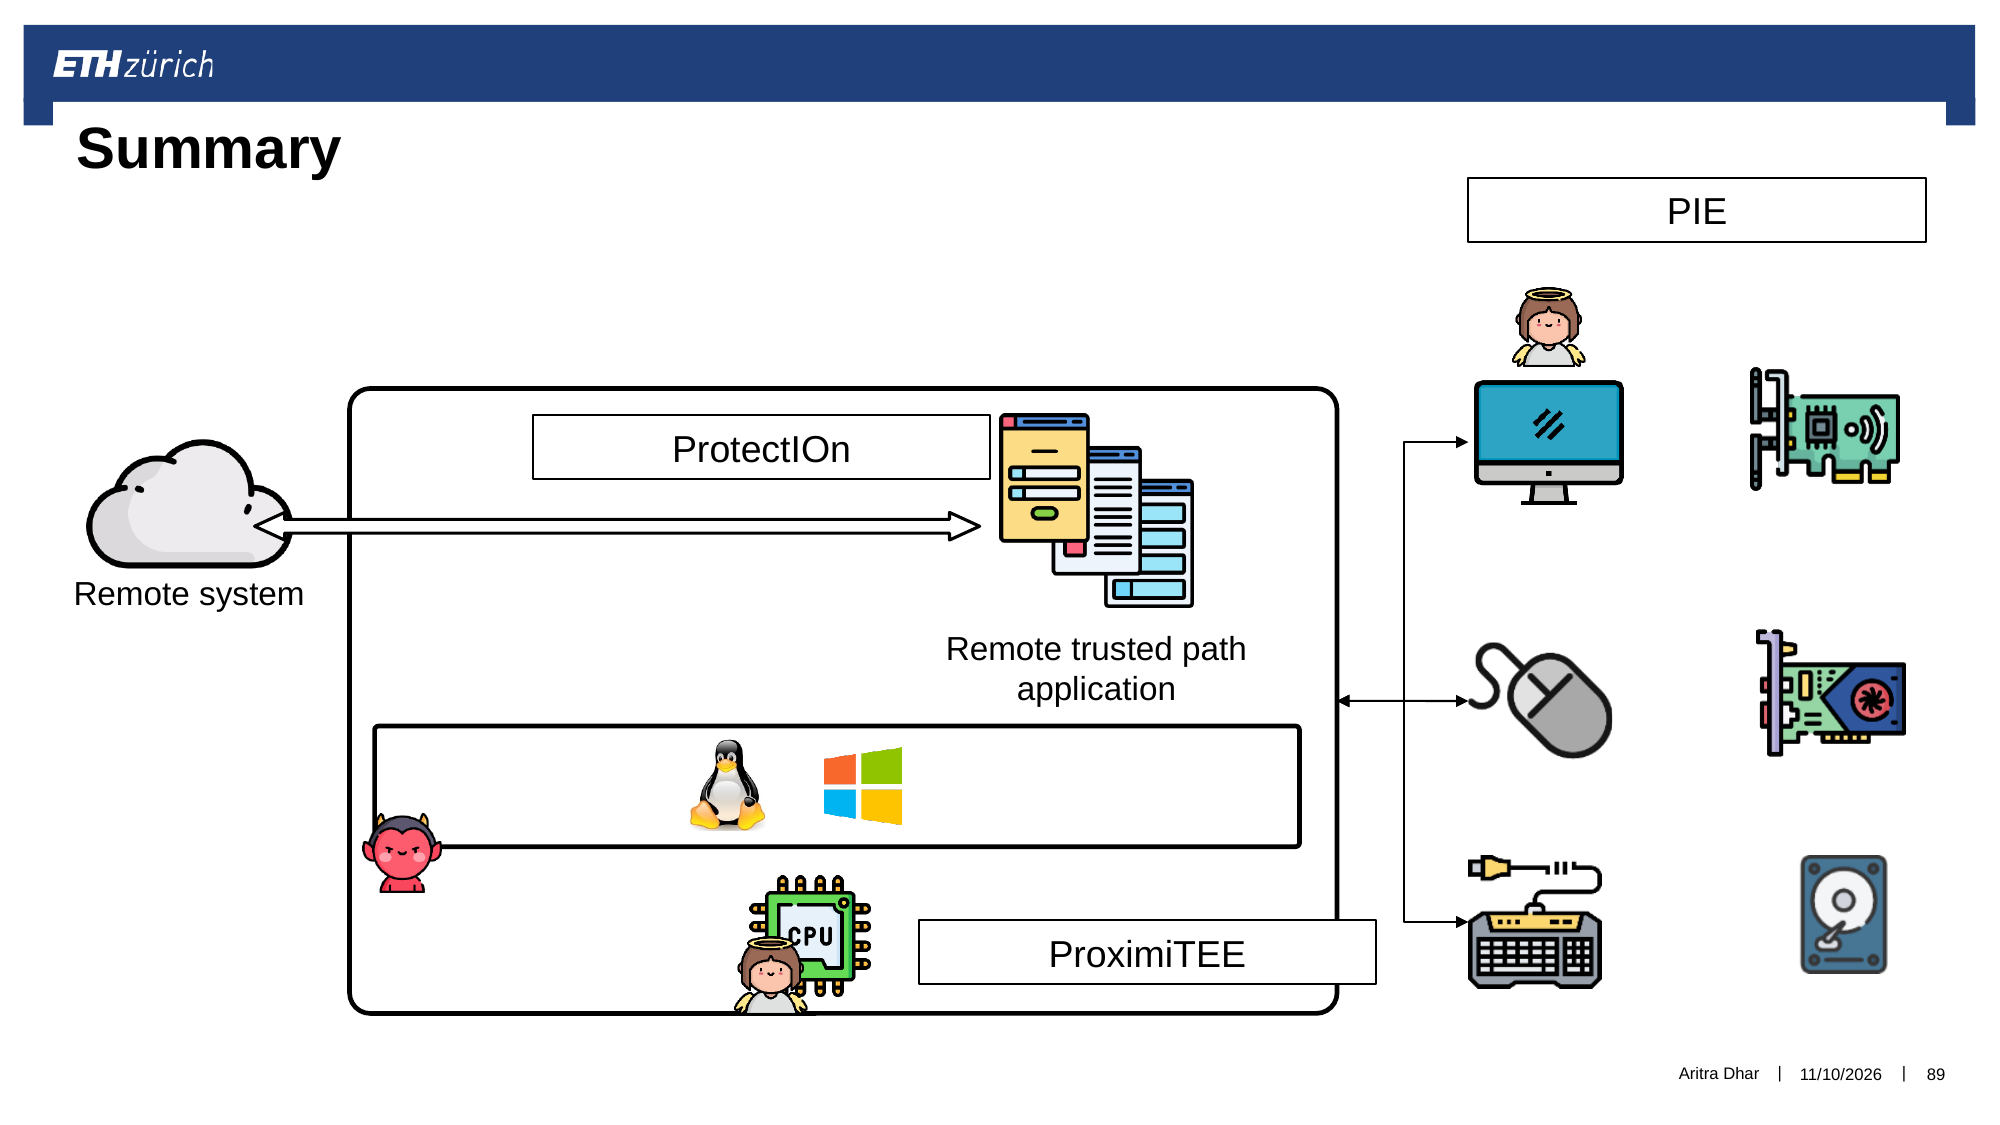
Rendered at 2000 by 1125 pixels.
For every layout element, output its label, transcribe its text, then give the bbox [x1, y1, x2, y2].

picture [1468, 379, 1629, 505]
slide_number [1790, 1034, 1892, 1112]
picture [362, 813, 442, 893]
picture [1750, 354, 1900, 504]
picture [824, 747, 902, 825]
picture [730, 875, 871, 1016]
footer Aritra Dhar [999, 1034, 1760, 1111]
picture [1468, 855, 1602, 989]
text_box PIE [1466, 175, 1928, 244]
slide_number 89 [1906, 1034, 1966, 1112]
text_box Remote system [51, 565, 327, 620]
picture [1792, 855, 1894, 974]
text_box Remote trusted path application [909, 619, 1284, 715]
text_box [297, 510, 982, 542]
picture [686, 738, 766, 832]
picture [1756, 618, 1907, 769]
text_box ProximiTEE [917, 918, 1378, 986]
picture [86, 400, 293, 607]
text_box [347, 386, 1340, 1016]
picture [1469, 641, 1613, 761]
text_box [999, 413, 1194, 608]
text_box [1336, 706, 1469, 923]
text_box ProtectIOn [531, 413, 993, 481]
text_box [372, 723, 1302, 849]
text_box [1336, 441, 1469, 699]
title Summary [53, 101, 1946, 262]
picture [1508, 287, 1588, 367]
